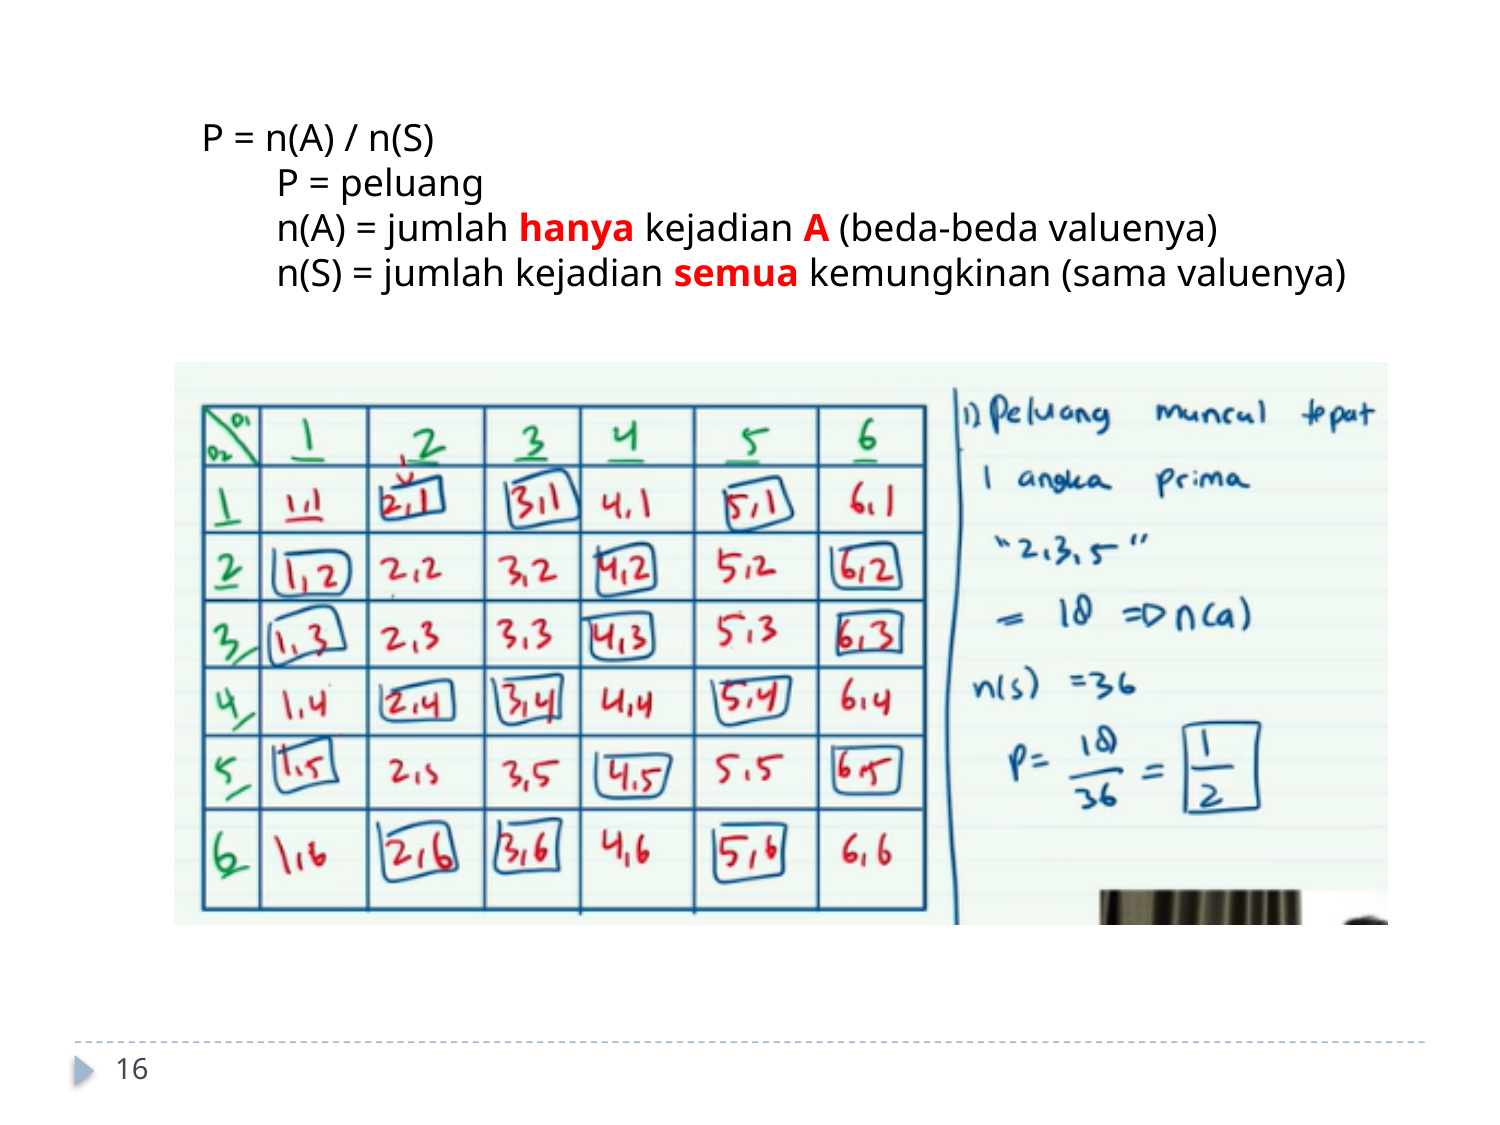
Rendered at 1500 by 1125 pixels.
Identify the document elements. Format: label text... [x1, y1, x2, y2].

picture [174, 362, 1388, 926]
text_box P = n(A) / n(S) P = peluang n(A) = jumlah hanya kejadian A (beda-beda valuenya) n(S) = jumlah kejadian semua kemungkinan (sama valuenya) [186, 106, 1362, 302]
slide_number 16 [100, 1042, 426, 1103]
